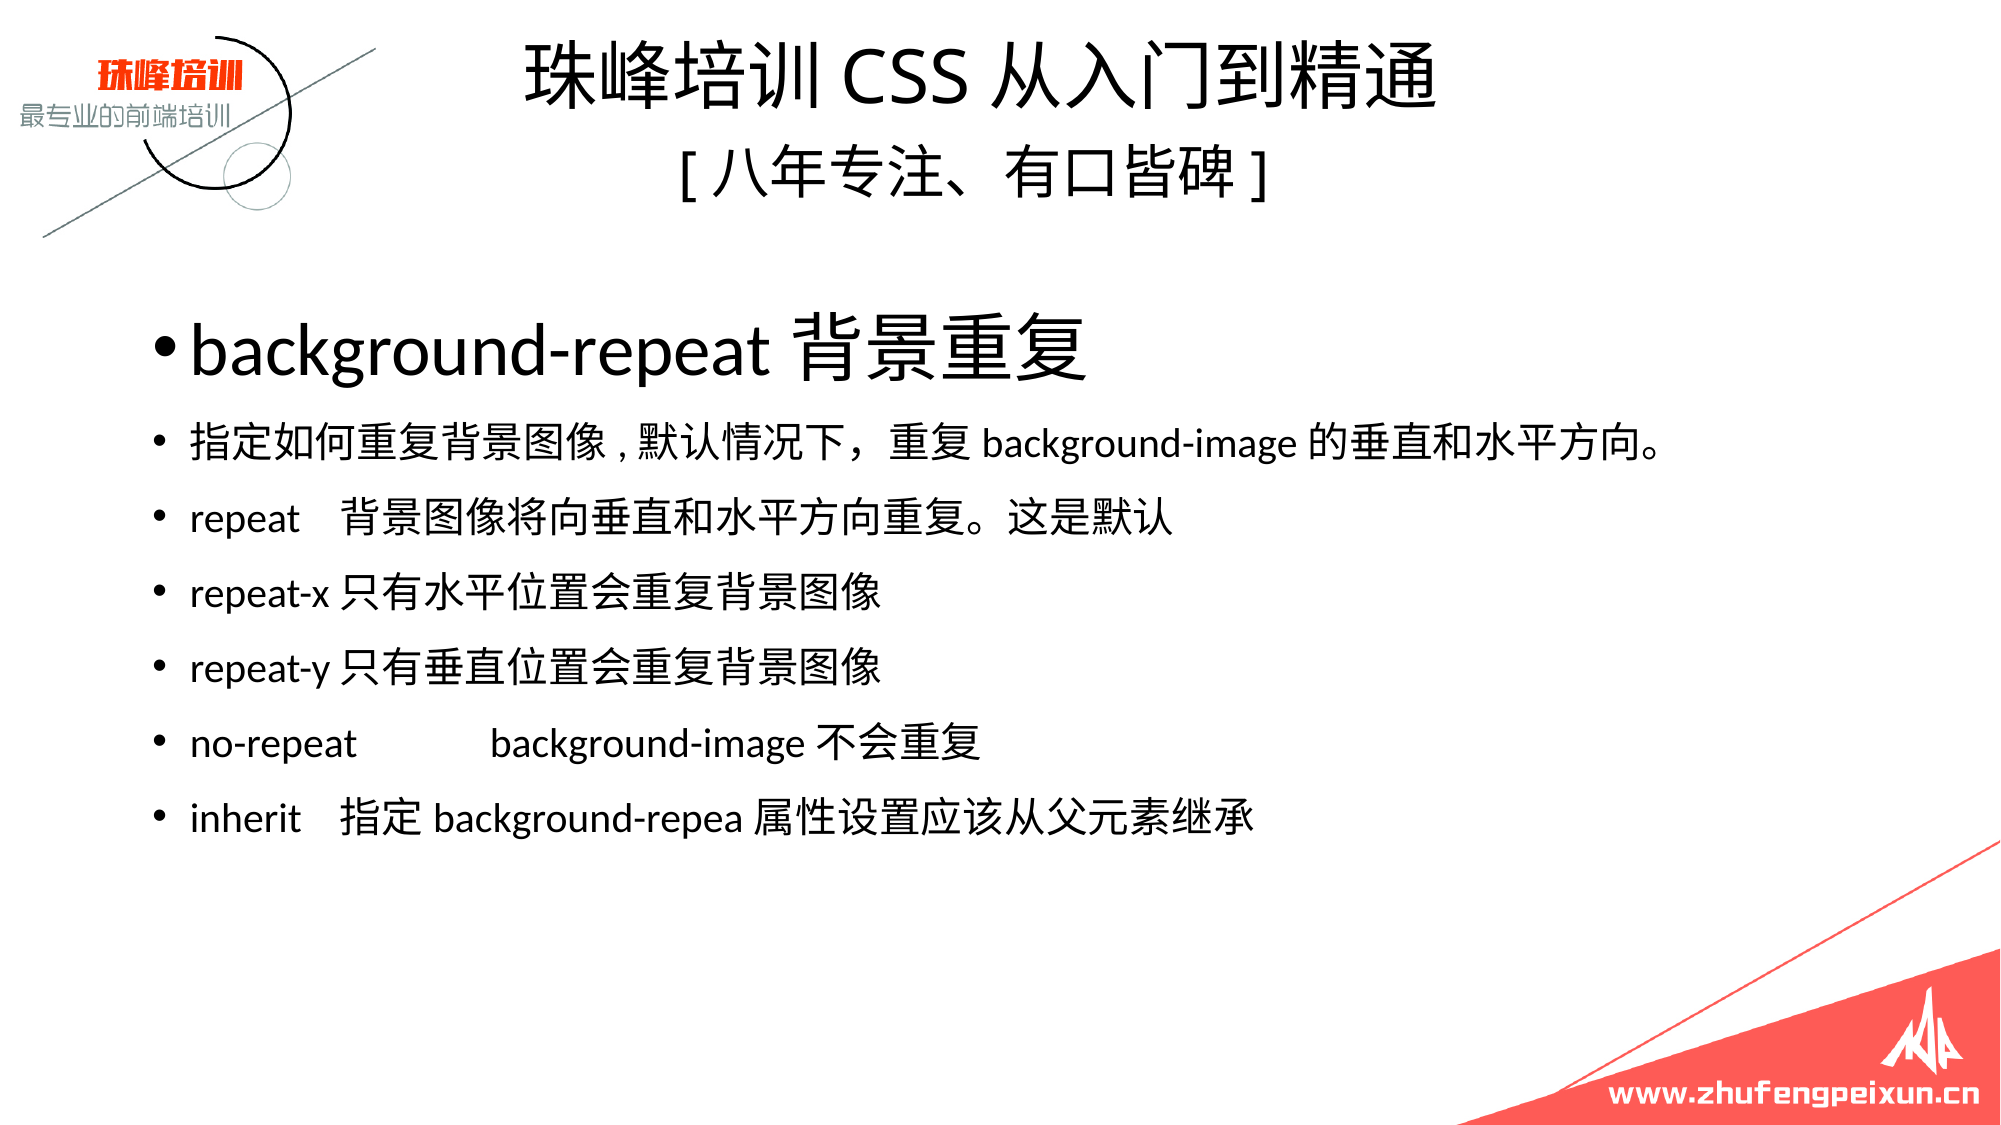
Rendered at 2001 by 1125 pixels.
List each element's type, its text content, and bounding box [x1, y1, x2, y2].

list background-repeat背景重复 指定如何重复背景图像,默认情况下，重复background-image的垂直和水平方向。 repeat 背景图像将向垂直和水平方向重复。这是默认 repeat-x 只有水平位置会重复背景图像 repeat-y 只有垂直位置会重复背景图像 no-repeat background-image不会重复 inherit 指定background-repea属性设置应该从父元素继承 [137, 248, 1863, 1018]
picture [1437, 796, 2001, 1125]
text_box 珠峰培训CSS从入门到精通 [八年专注、有口皆碑] [507, 21, 1737, 261]
picture [18, 36, 376, 238]
